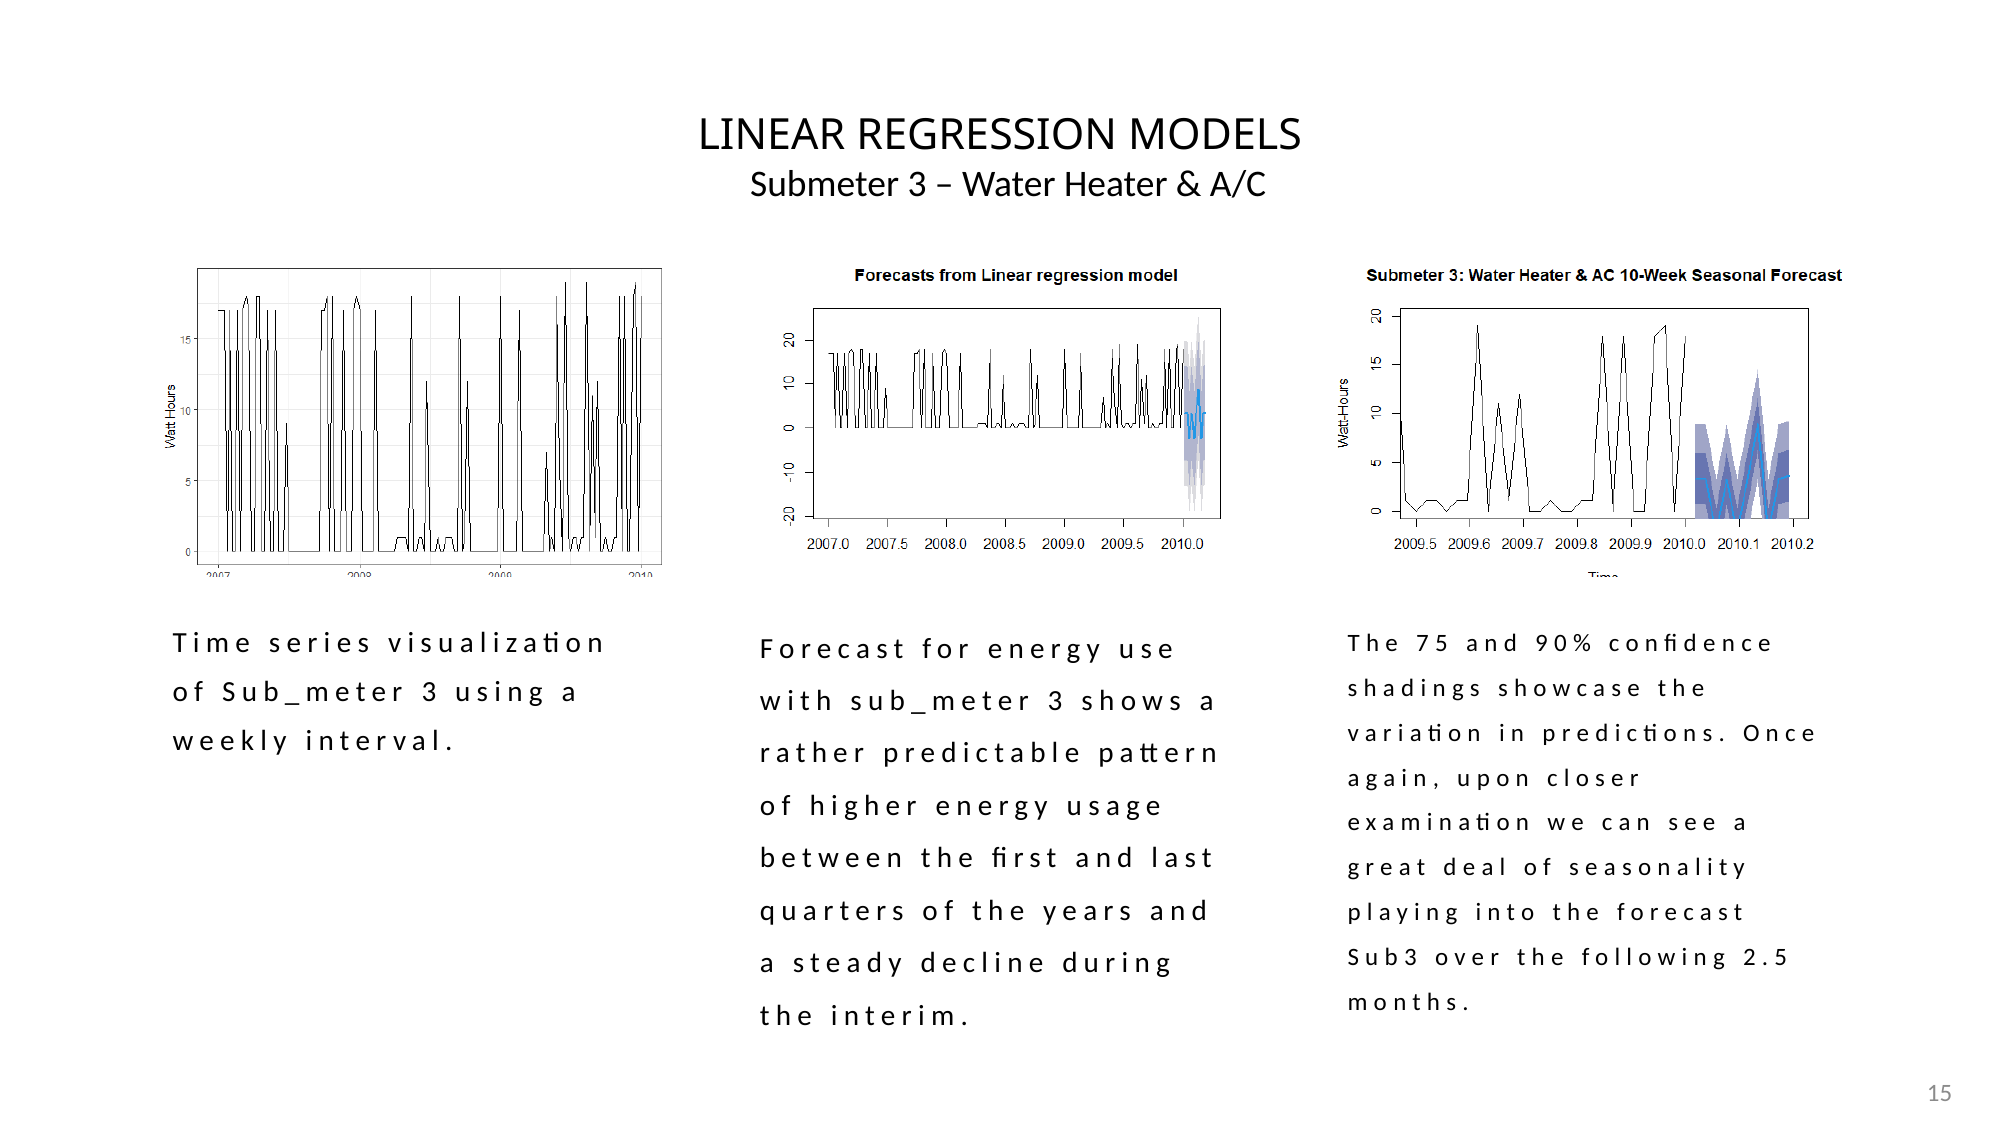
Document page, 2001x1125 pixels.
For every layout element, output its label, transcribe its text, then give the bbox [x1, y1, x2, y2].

picture [744, 266, 1255, 577]
title Linear regression models [97, 98, 1903, 219]
picture [1332, 266, 1843, 577]
picture [157, 266, 668, 577]
list Forecast for energy use with sub_meter 3 shows a rather predictable pattern of higher energy usage between the first and last quarters of the years and a steady decline during the interim. [745, 603, 1255, 1025]
slide_number 15 [1894, 1061, 1968, 1121]
text_box Submeter 3 – Water Heater & A/C [700, 151, 1316, 212]
list Time series visualization of Sub_meter 3 using a weekly interval. [157, 601, 668, 1024]
list The 75 and 90% confidence shadings showcase the variation in predictions. Once again, upon closer examination we can see a great deal of seasonality playing into the forecast Sub3 over the following 2.5 months. [1332, 603, 1843, 1025]
